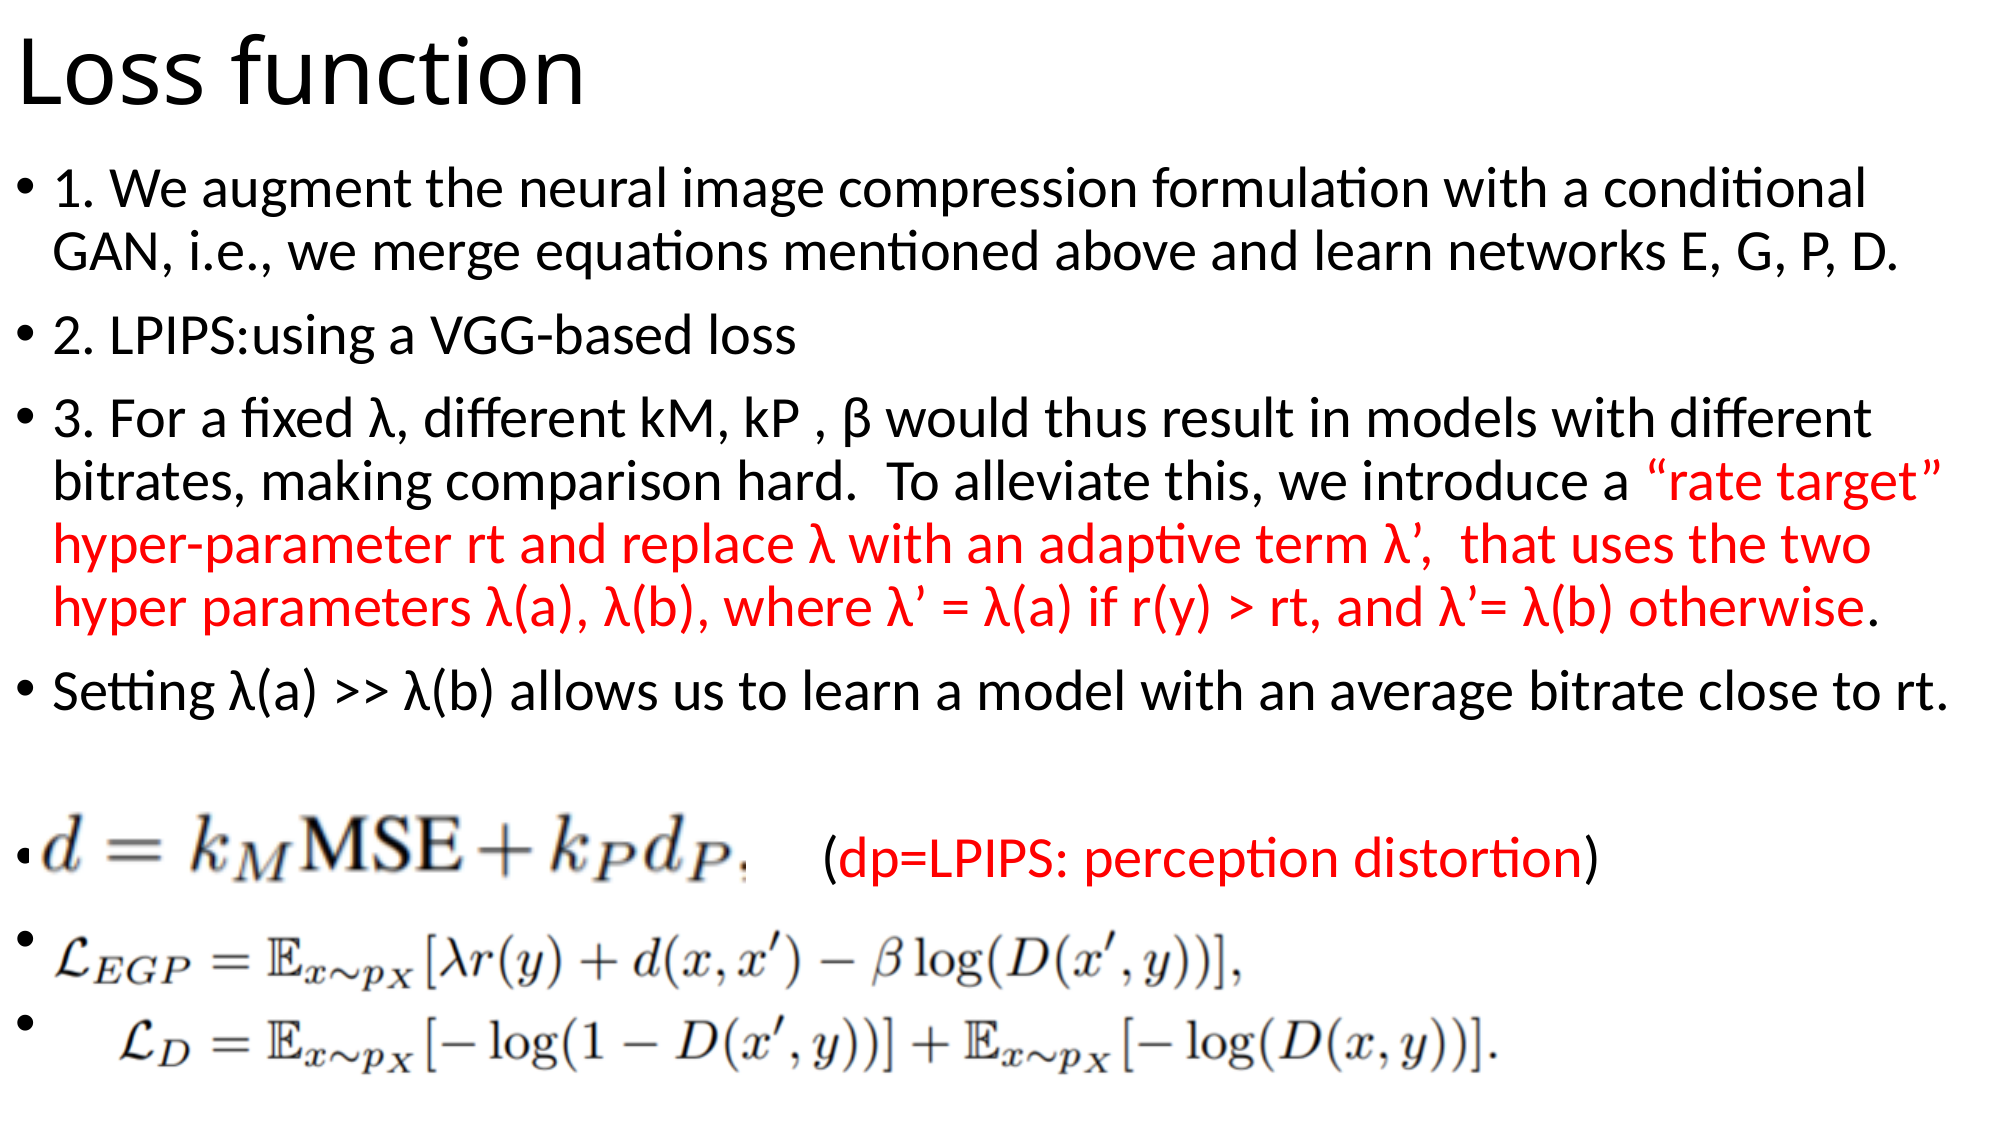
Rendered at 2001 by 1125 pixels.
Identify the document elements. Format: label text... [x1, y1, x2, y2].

list 1. We augment the neural image compression formulation with a conditional GAN, i.e., we merge equations mentioned above and learn networks E, G, P, D. 2. LPIPS:using a VGG-based loss 3. For a fixed λ, different kM, kP , β would thus result in models with different bitrates, making comparison hard. To alleviate this, we introduce a “rate target” hyper-parameter rt and replace λ with an adaptive term λ’, that uses the two hyper parameters λ(a), λ(b), where λ’ = λ(a) if r(y) > rt, and λ’= λ(b) otherwise. Setting λ(a) >> λ(b) allows us to learn a model with an average bitrate close to rt. (dp=LPIPS: perception distortion) [0, 149, 2000, 1125]
title Loss function [0, 0, 2000, 149]
picture [29, 802, 746, 900]
picture [42, 923, 1509, 1102]
